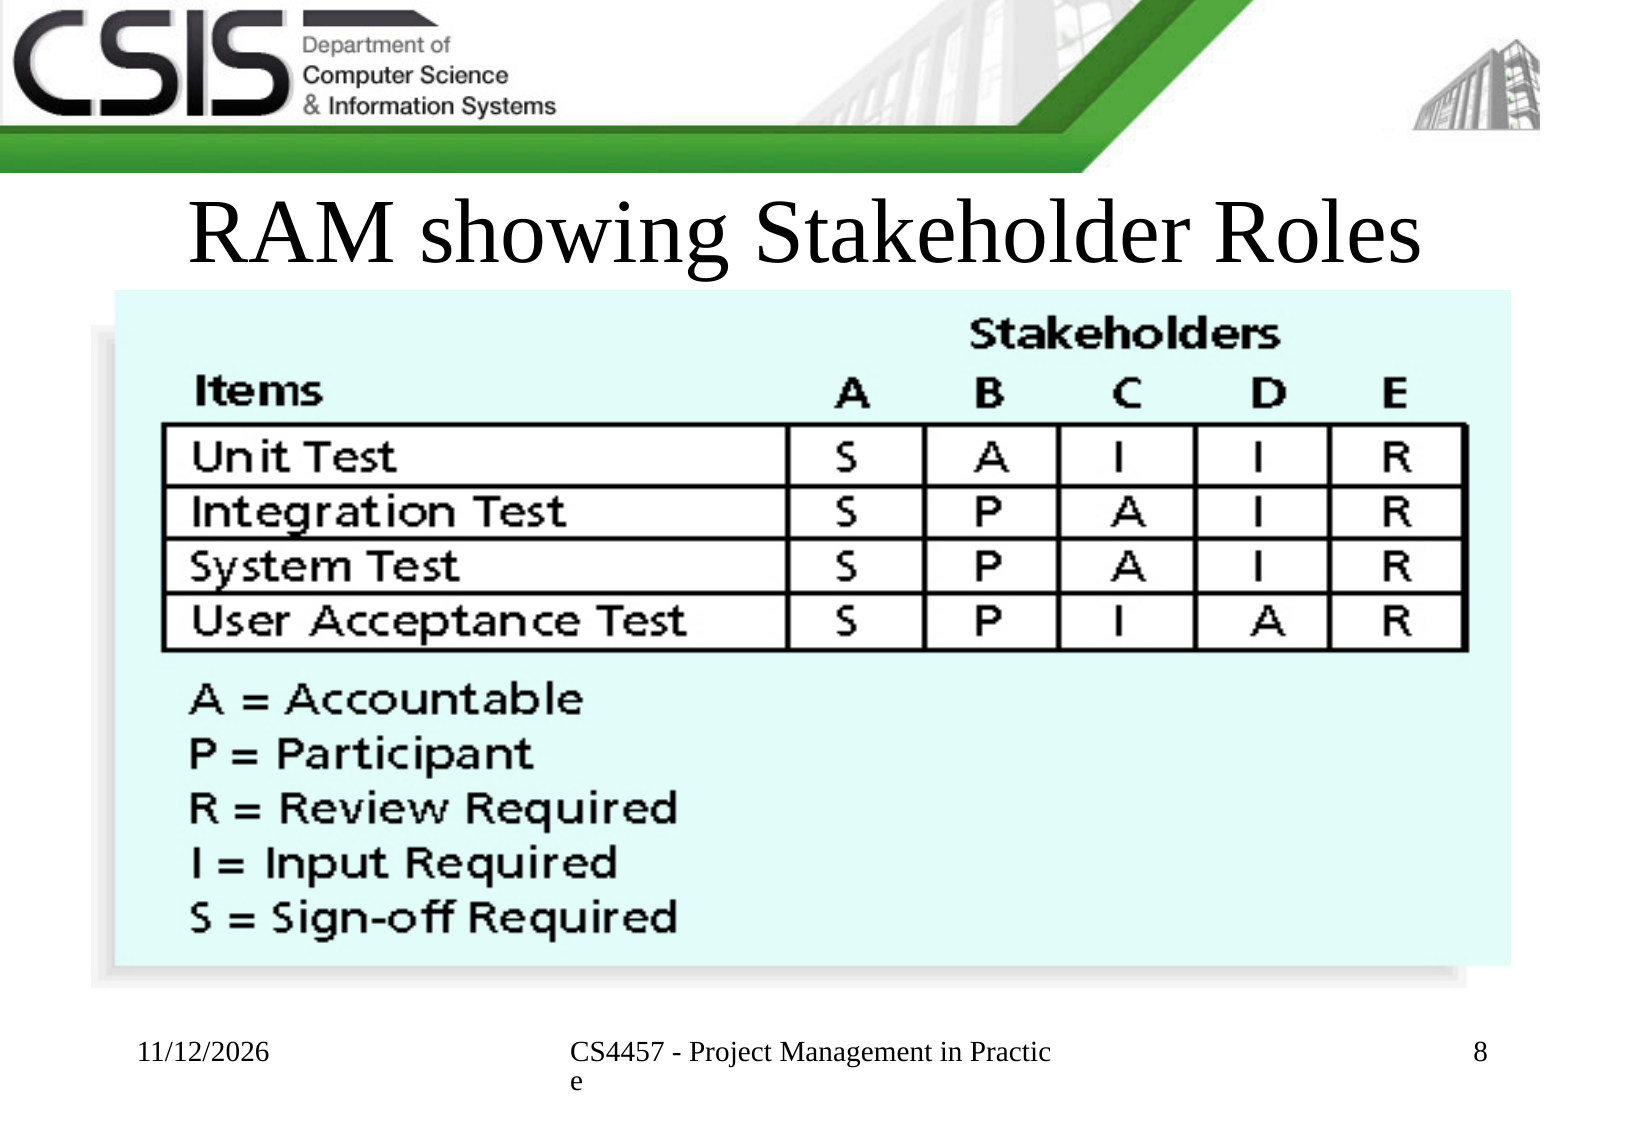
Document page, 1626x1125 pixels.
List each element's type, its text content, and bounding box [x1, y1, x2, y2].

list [0, 0, 1540, 173]
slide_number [121, 1024, 461, 1101]
slide_number 7 [1164, 1024, 1504, 1101]
picture [91, 290, 1511, 988]
footer CS4457 - Project Management in Practice [554, 1024, 1071, 1101]
title RAM showing Stakeholder Roles [115, 181, 1498, 280]
